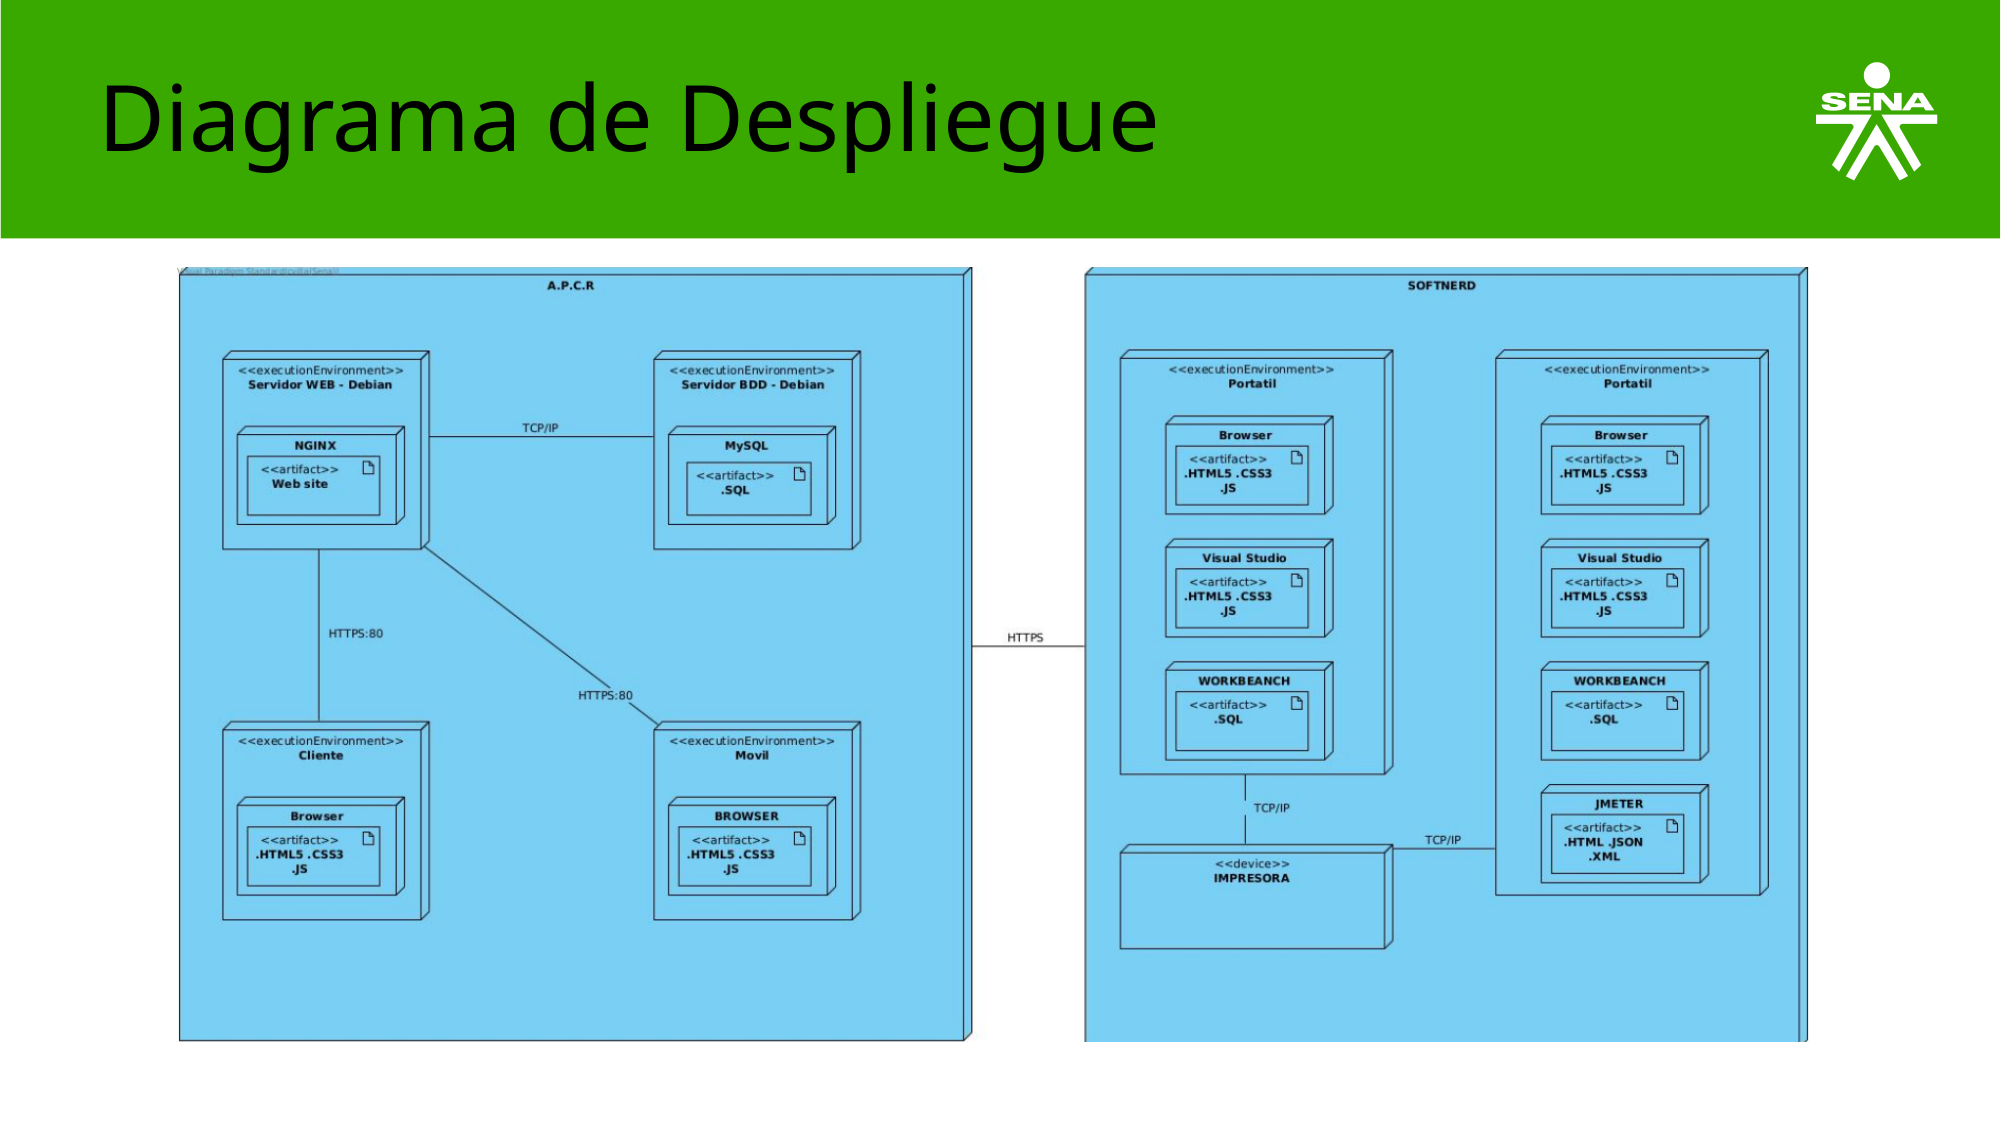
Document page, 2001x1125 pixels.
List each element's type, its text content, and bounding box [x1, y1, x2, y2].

title Diagrama de Despliegue [83, 13, 1809, 231]
picture [0, 0, 2001, 1125]
